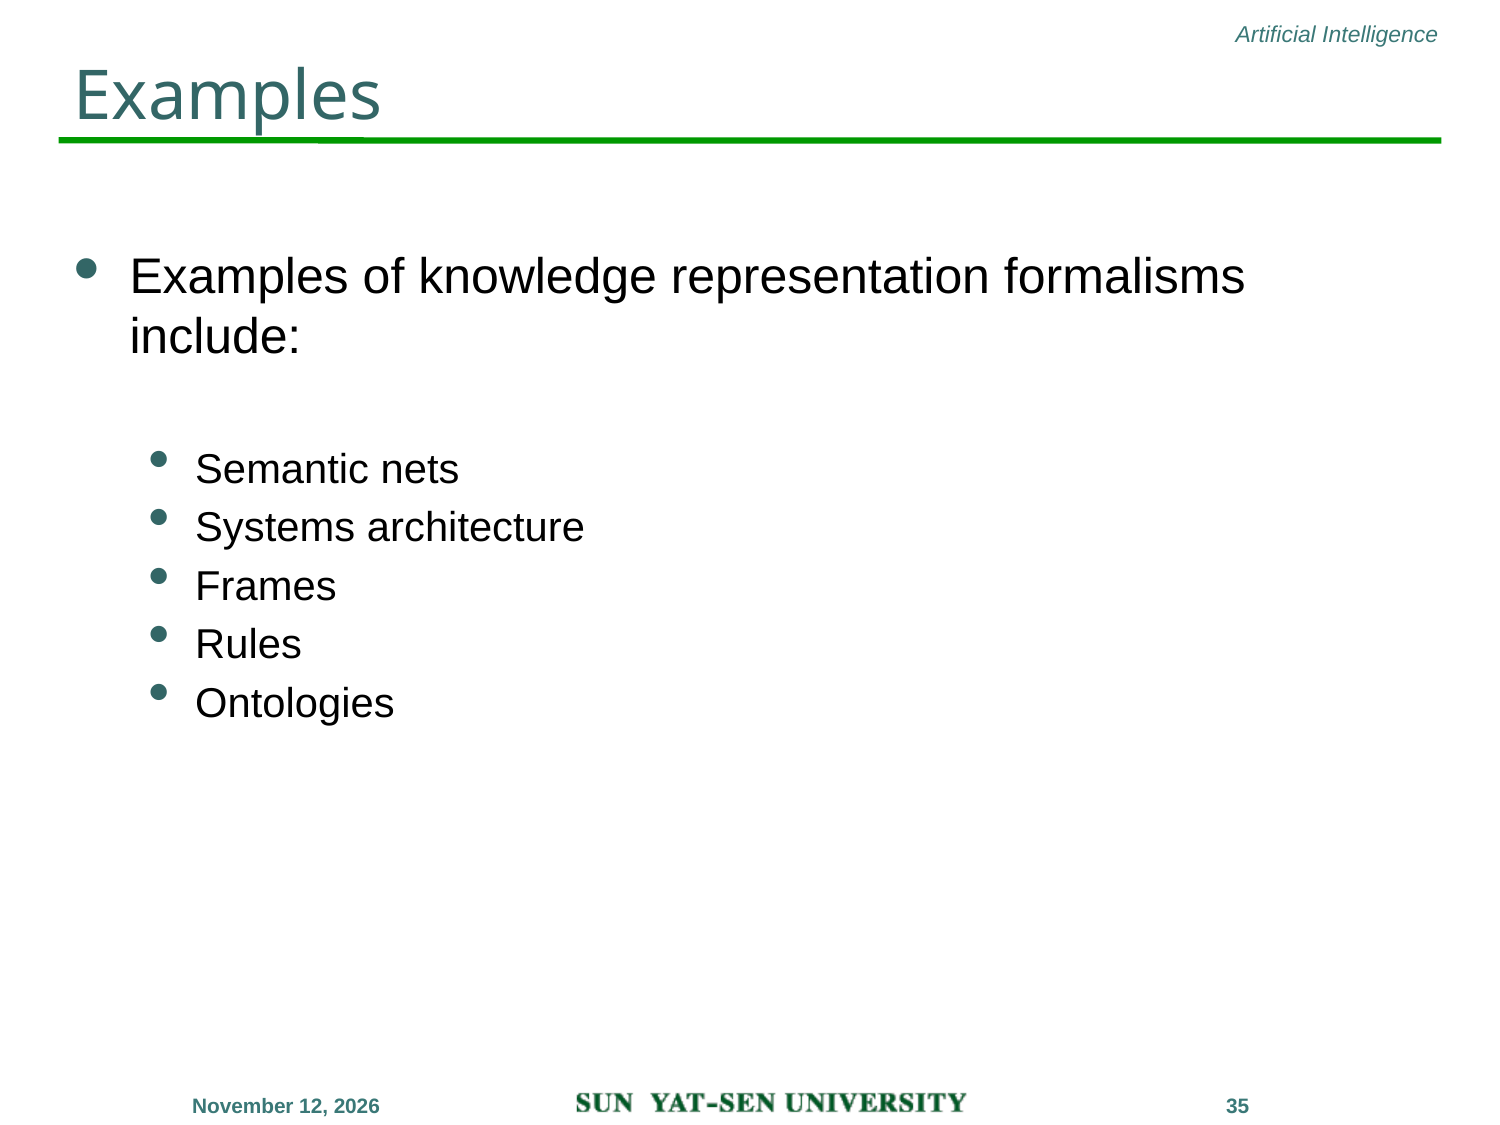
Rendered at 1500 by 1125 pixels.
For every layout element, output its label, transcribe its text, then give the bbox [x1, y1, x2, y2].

picture [566, 1079, 973, 1125]
title Examples [58, 35, 1442, 141]
text_box Examples of knowledge representation formalisms include: Semantic nets Systems architecture Frames Rules Ontologies [58, 166, 1442, 1067]
